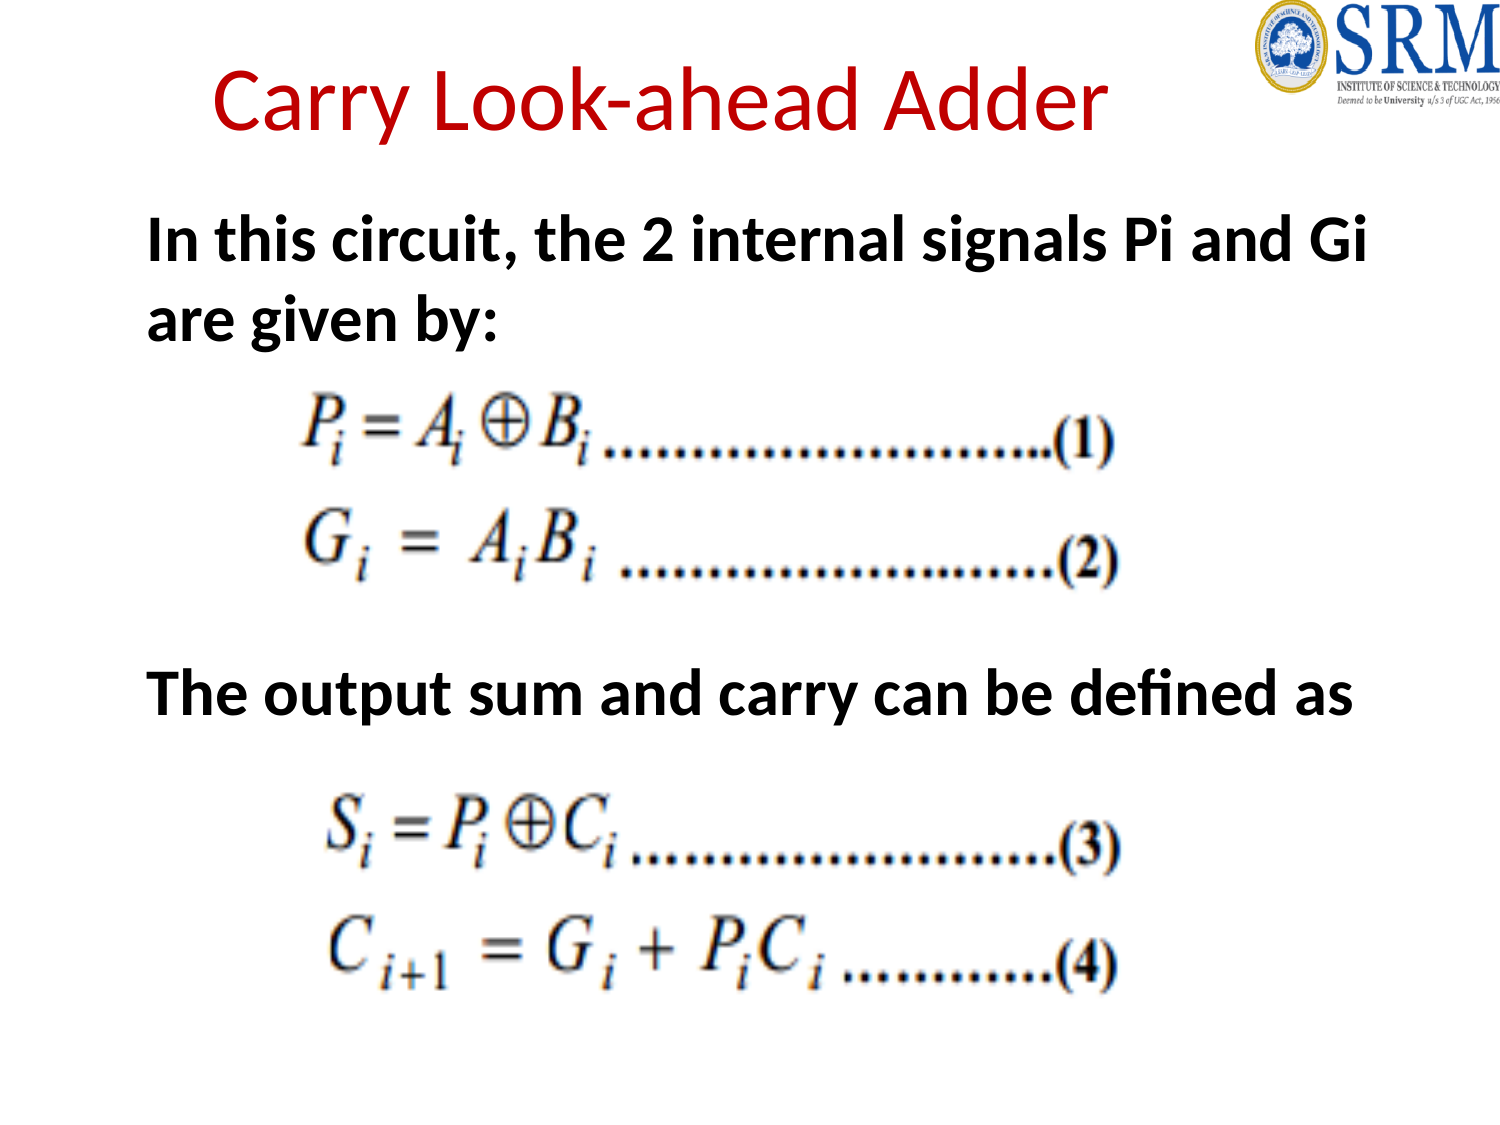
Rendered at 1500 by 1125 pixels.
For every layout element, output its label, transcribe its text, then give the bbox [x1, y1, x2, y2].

picture [312, 787, 1176, 1038]
picture [287, 374, 1188, 626]
list In this circuit, the 2 internal signals Pi and Gi are given by: The output sum and carry can be defined as [75, 187, 1438, 1038]
title Carry Look-ahead Adder [0, 0, 1325, 188]
picture [1255, 0, 1500, 108]
